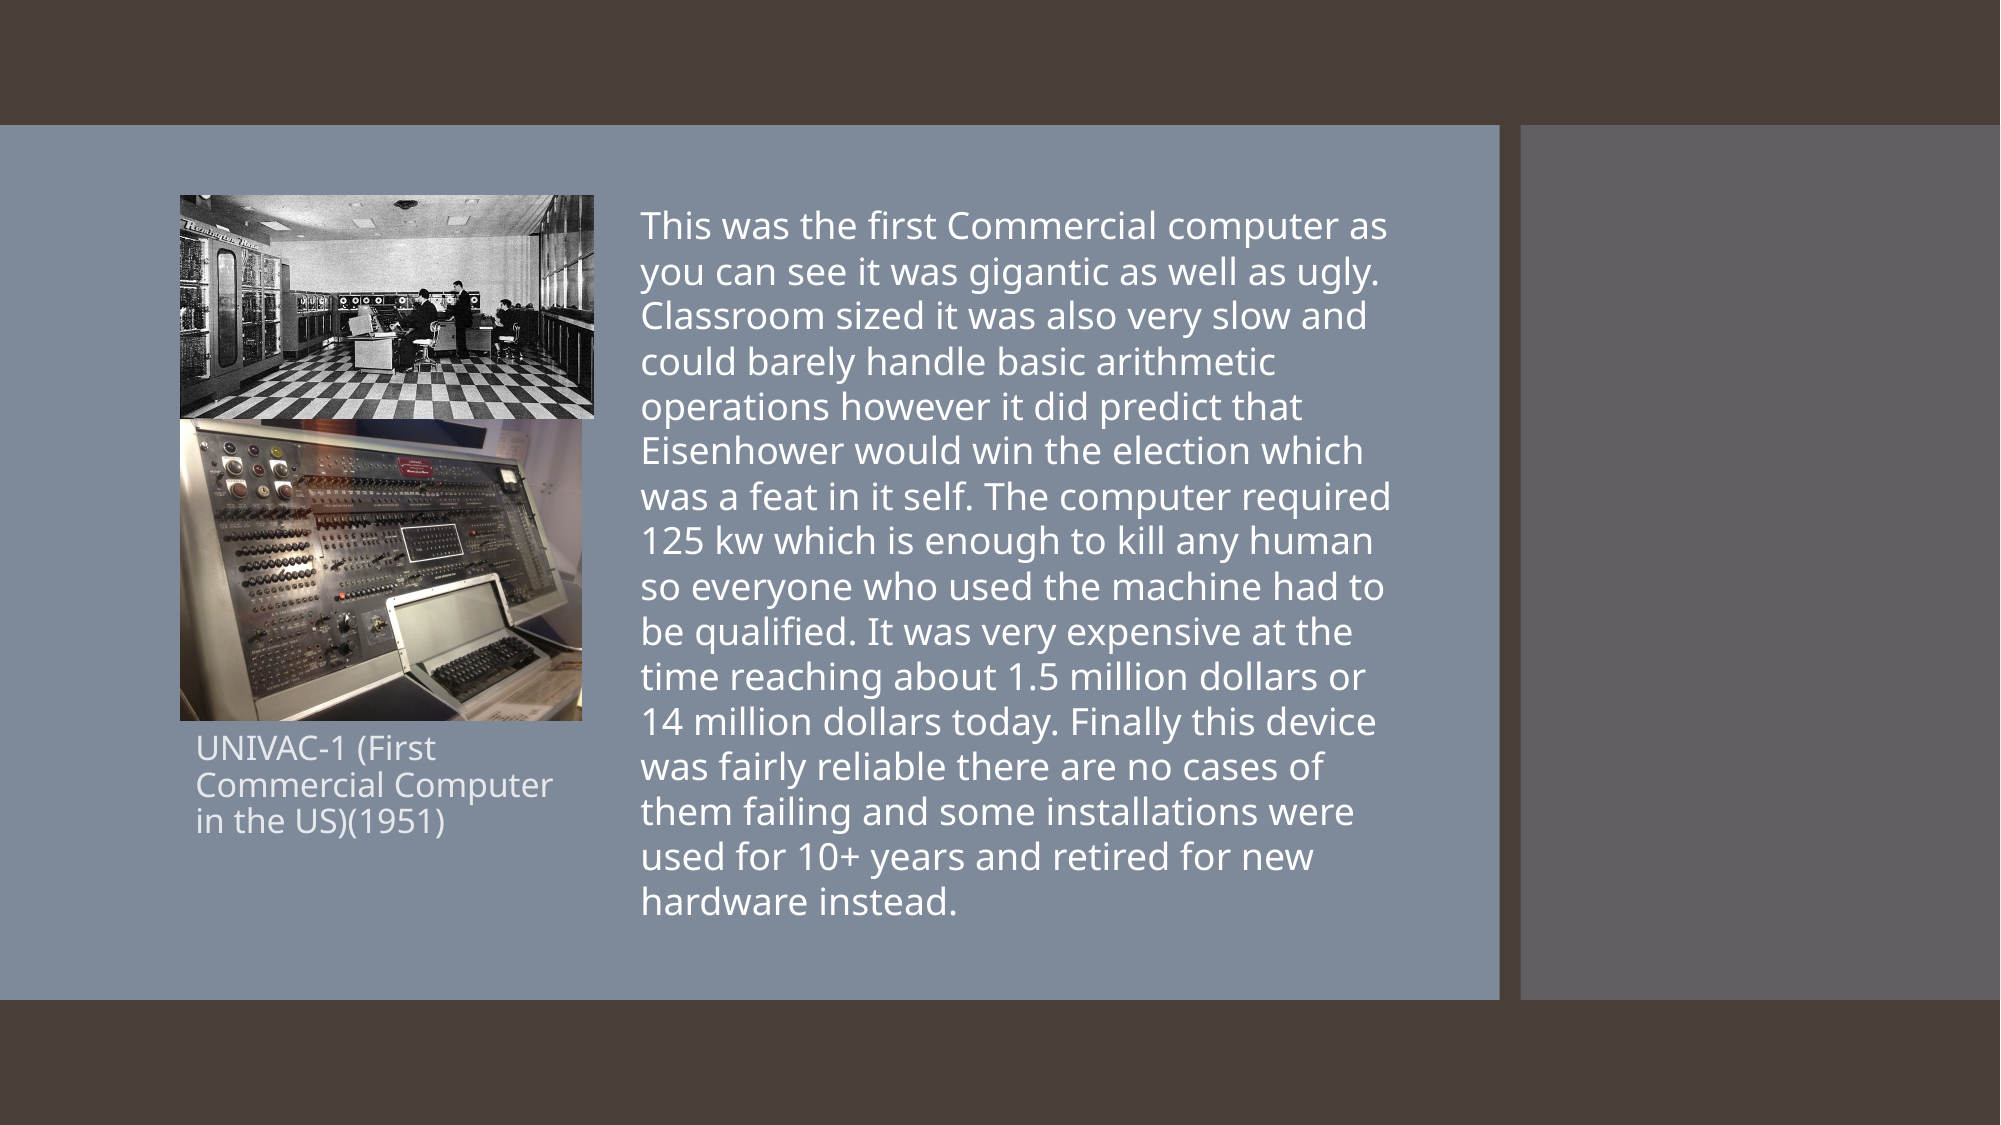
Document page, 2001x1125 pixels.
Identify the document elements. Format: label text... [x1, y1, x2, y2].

text_box This was the first Commercial computer as you can see it was gigantic as well as ugly. Classroom sized it was also very slow and could barely handle basic arithmetic operations however it did predict that Eisenhower would win the election which was a feat in it self. The computer required 125 kw which is enough to kill any human so everyone who used the machine had to be qualified. It was very expensive at the time reaching about 1.5 million dollars or 14 million dollars today. Finally this device was fairly reliable there are no cases of them failing and some installations were used for 10+ years and retired for new hardware instead. [625, 195, 1422, 930]
picture [180, 194, 594, 721]
subtitle UNIVAC-1 (First Commercial Computer in the US)(1951) [180, 724, 582, 875]
